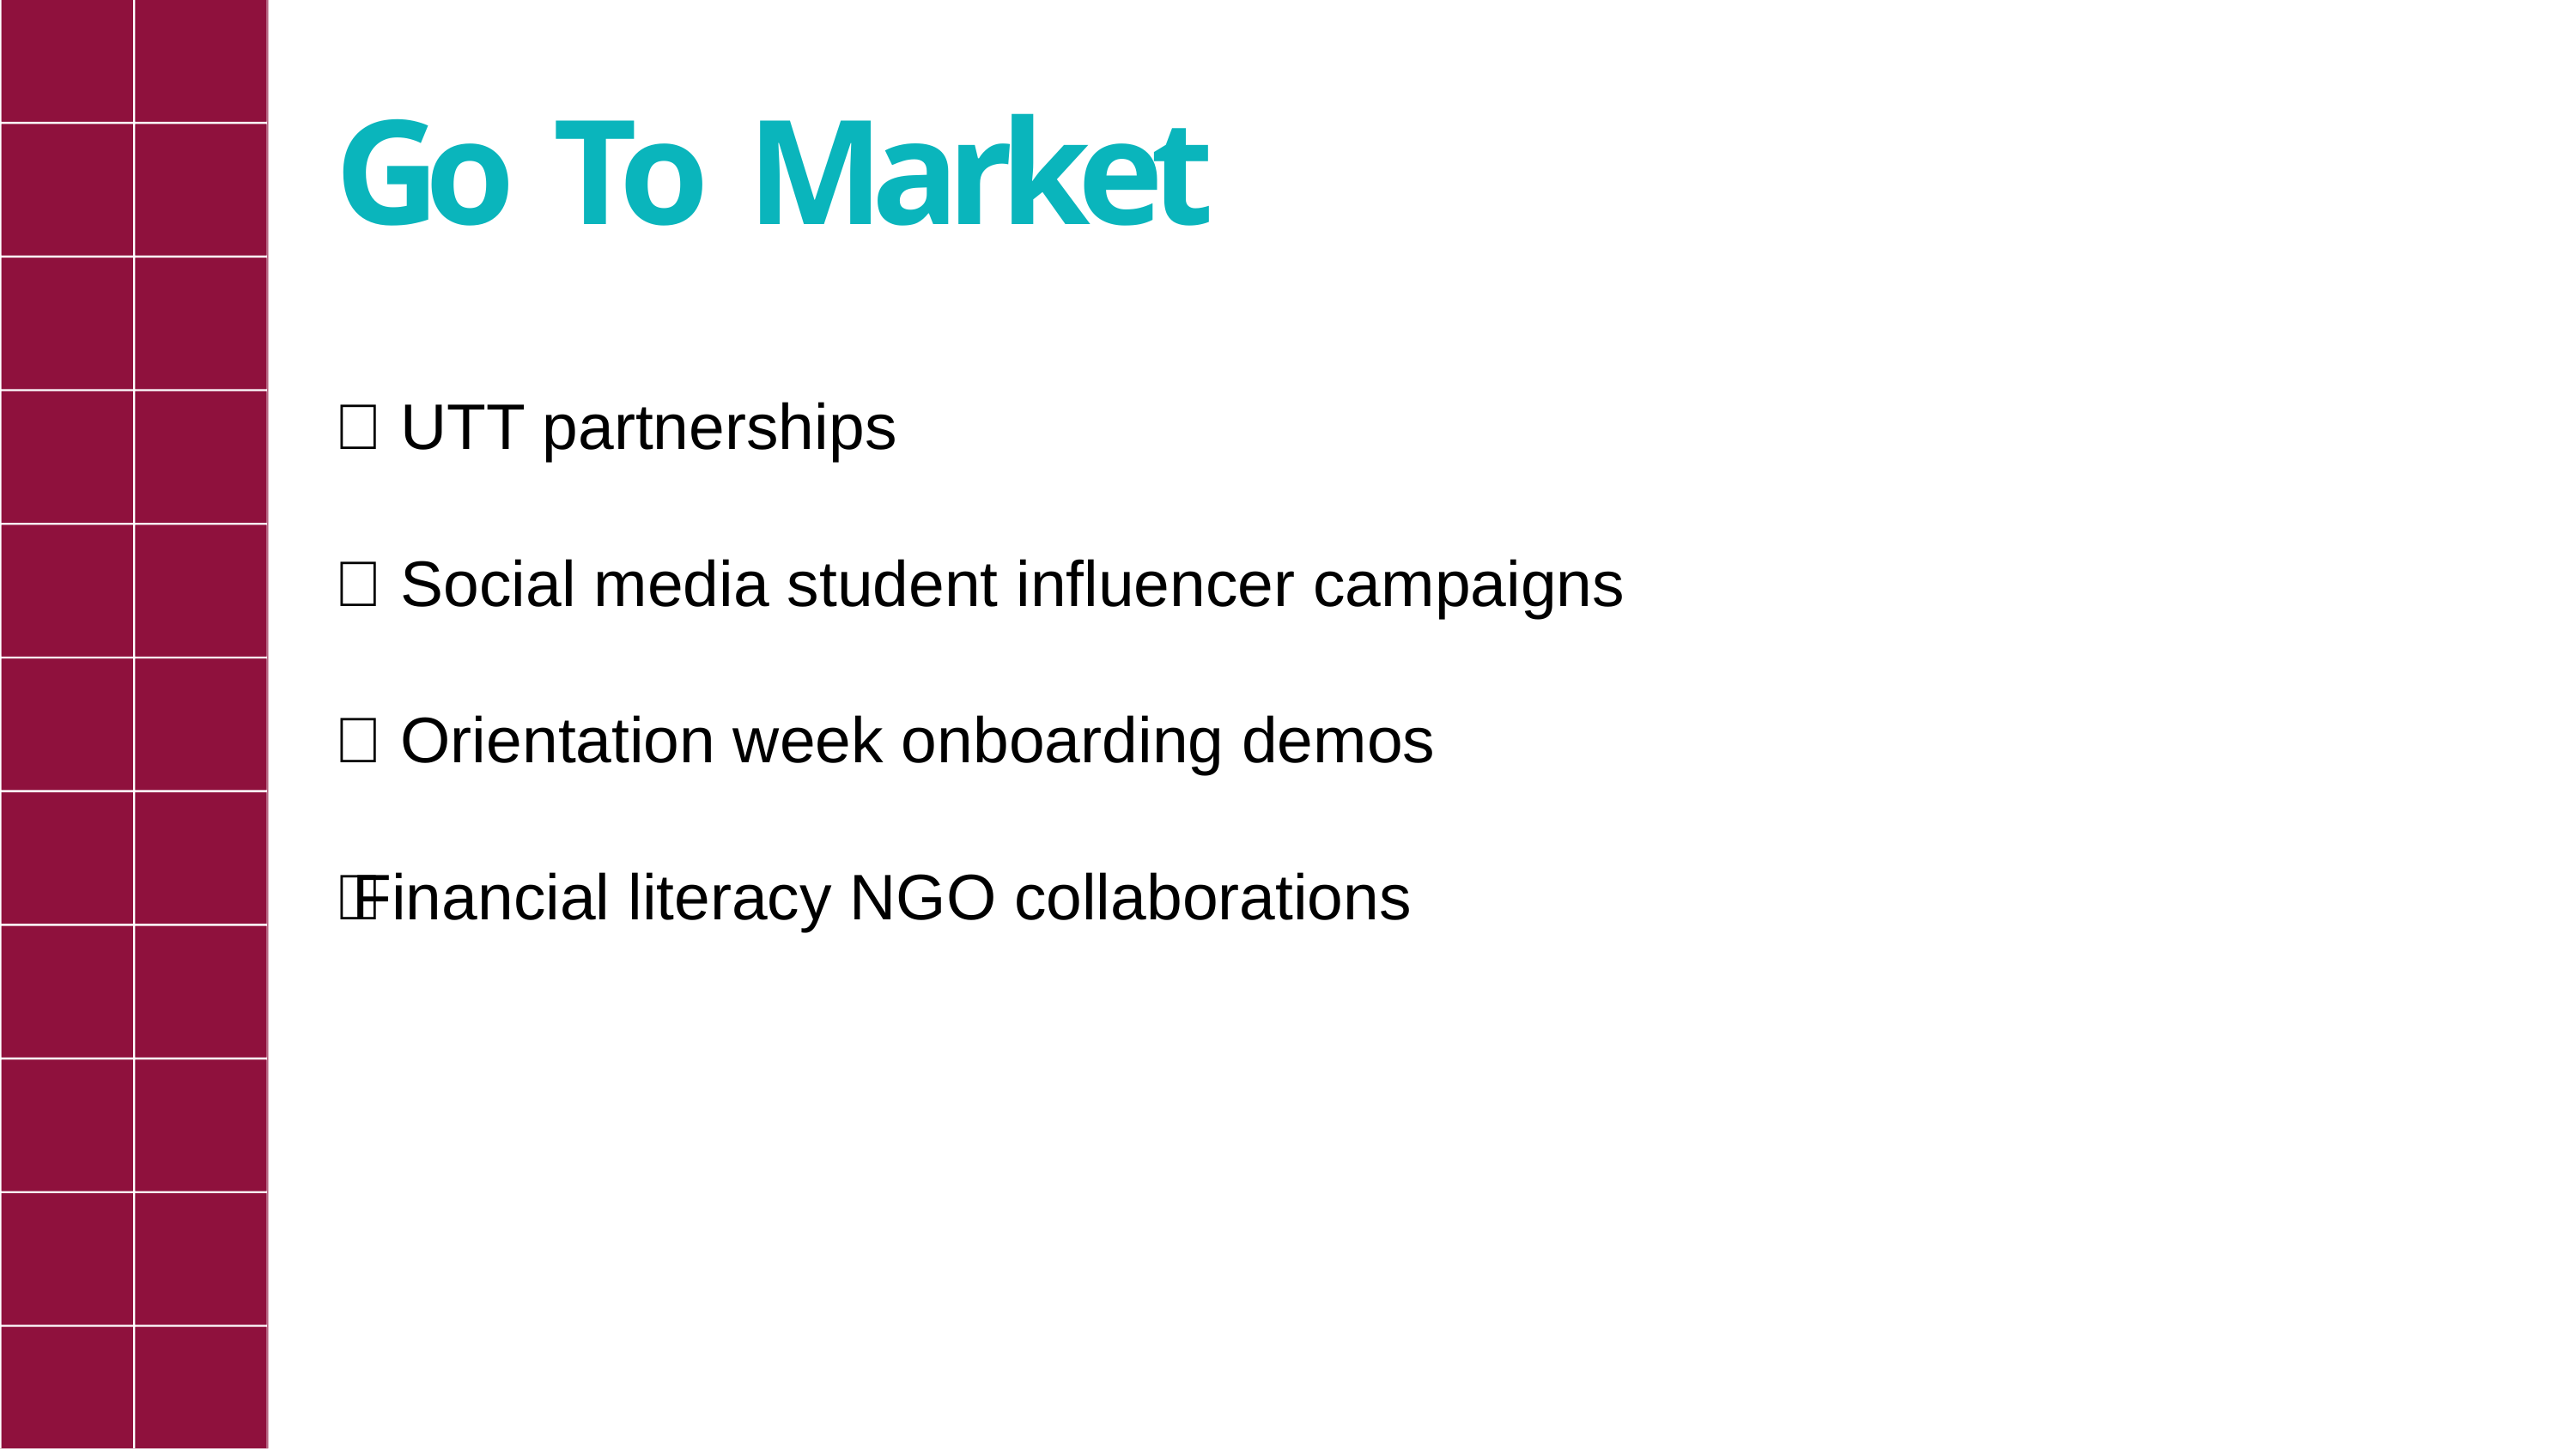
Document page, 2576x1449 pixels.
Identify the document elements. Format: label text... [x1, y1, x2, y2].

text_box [0, 0, 269, 1449]
title Go To Market [274, 77, 1959, 322]
text_box 🤝 UTT partnerships 📱 Social media student influencer campaigns 🏫 Orientation week onboarding demos 🧑‍🏫 Financial literacy NGO collaborations [332, 322, 1680, 933]
